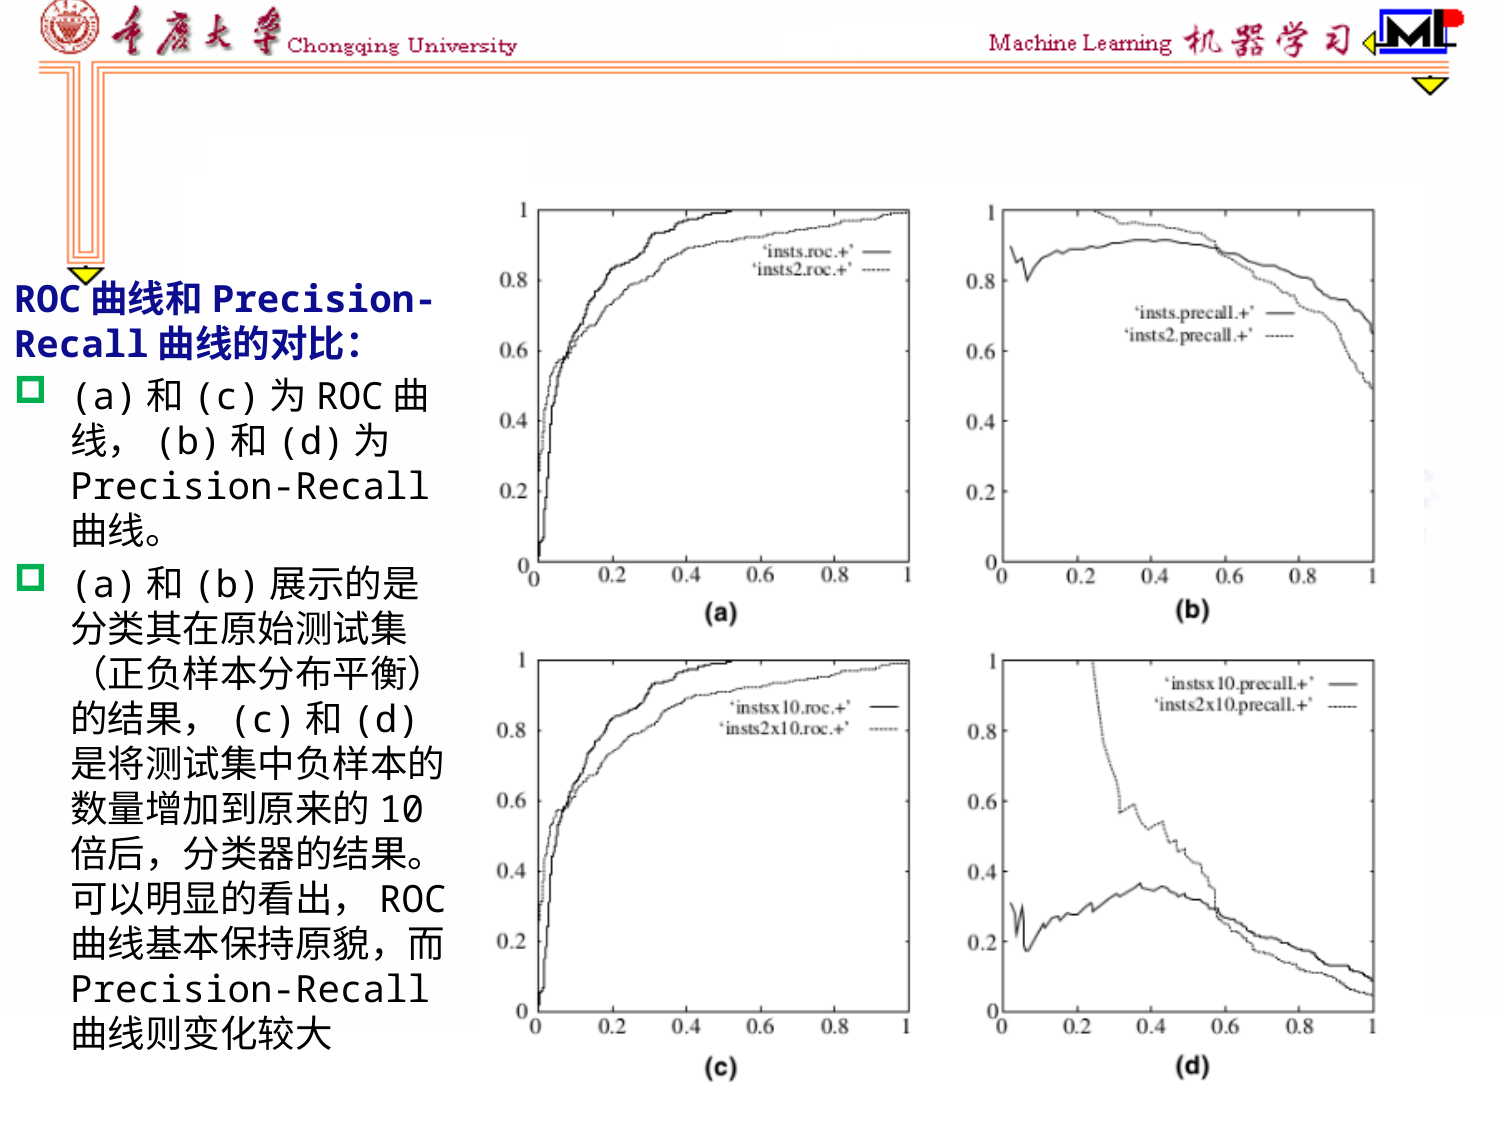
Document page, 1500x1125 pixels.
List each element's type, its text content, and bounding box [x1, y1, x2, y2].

picture [0, 0, 1500, 1097]
list ROC曲线和Precision-Recall曲线的对比： (a)和(c)为ROC曲线，(b)和(d)为Precision-Recall曲线。 (a)和(b)展示的是分类其在原始测试集（正负样本分布平衡）的结果，(c)和(d)是将测试集中负样本的数量增加到原来的10倍后，分类器的结果。可以明显的看出，ROC曲线基本保持原貌，而Precision-Recall曲线则变化较大 [0, 267, 467, 1012]
